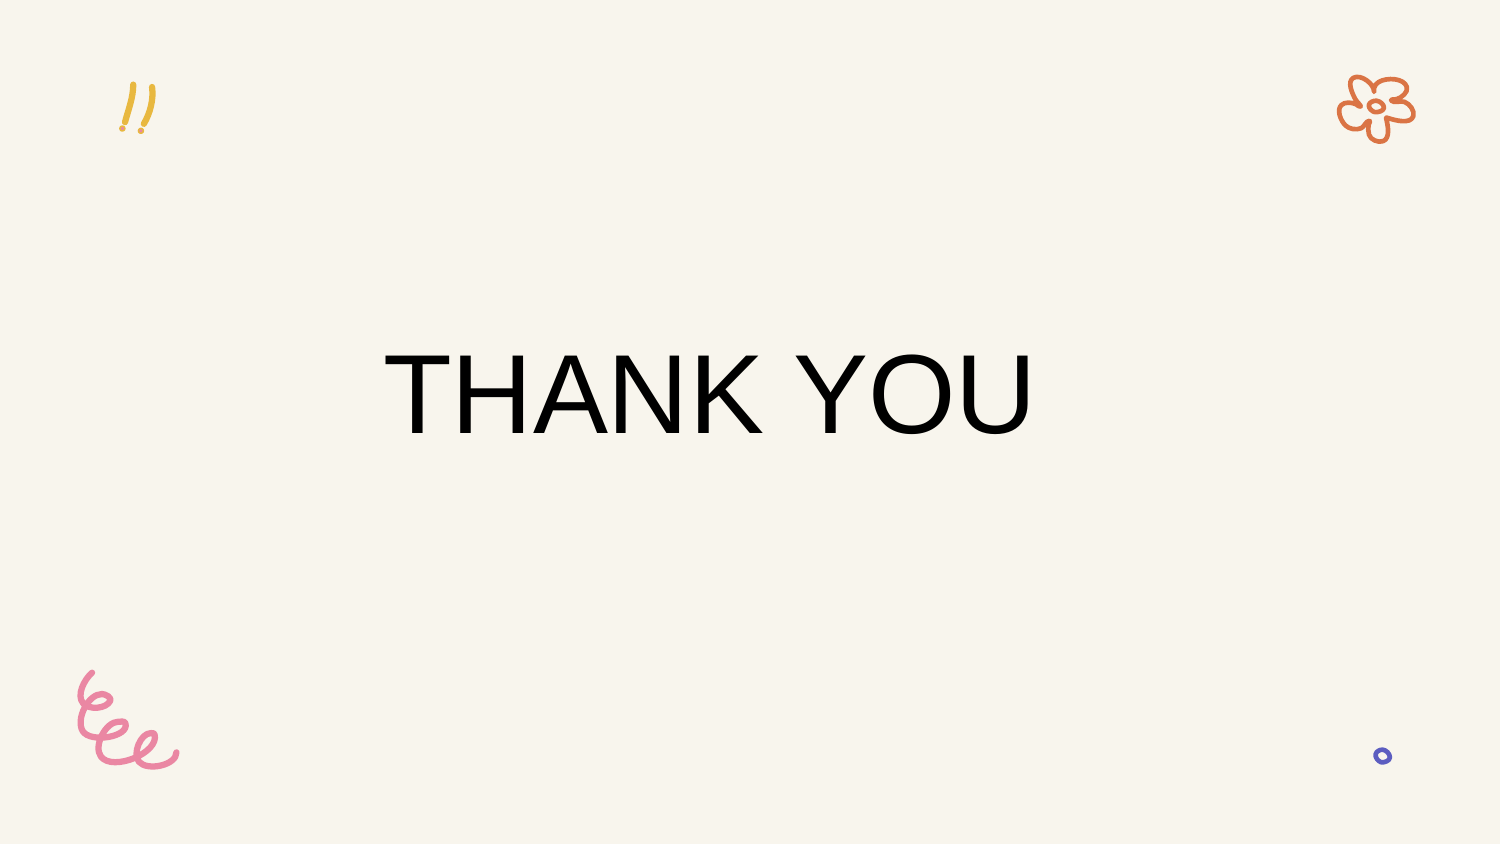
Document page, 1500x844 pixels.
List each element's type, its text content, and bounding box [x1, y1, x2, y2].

text_box THANK YOU [368, 313, 1398, 464]
